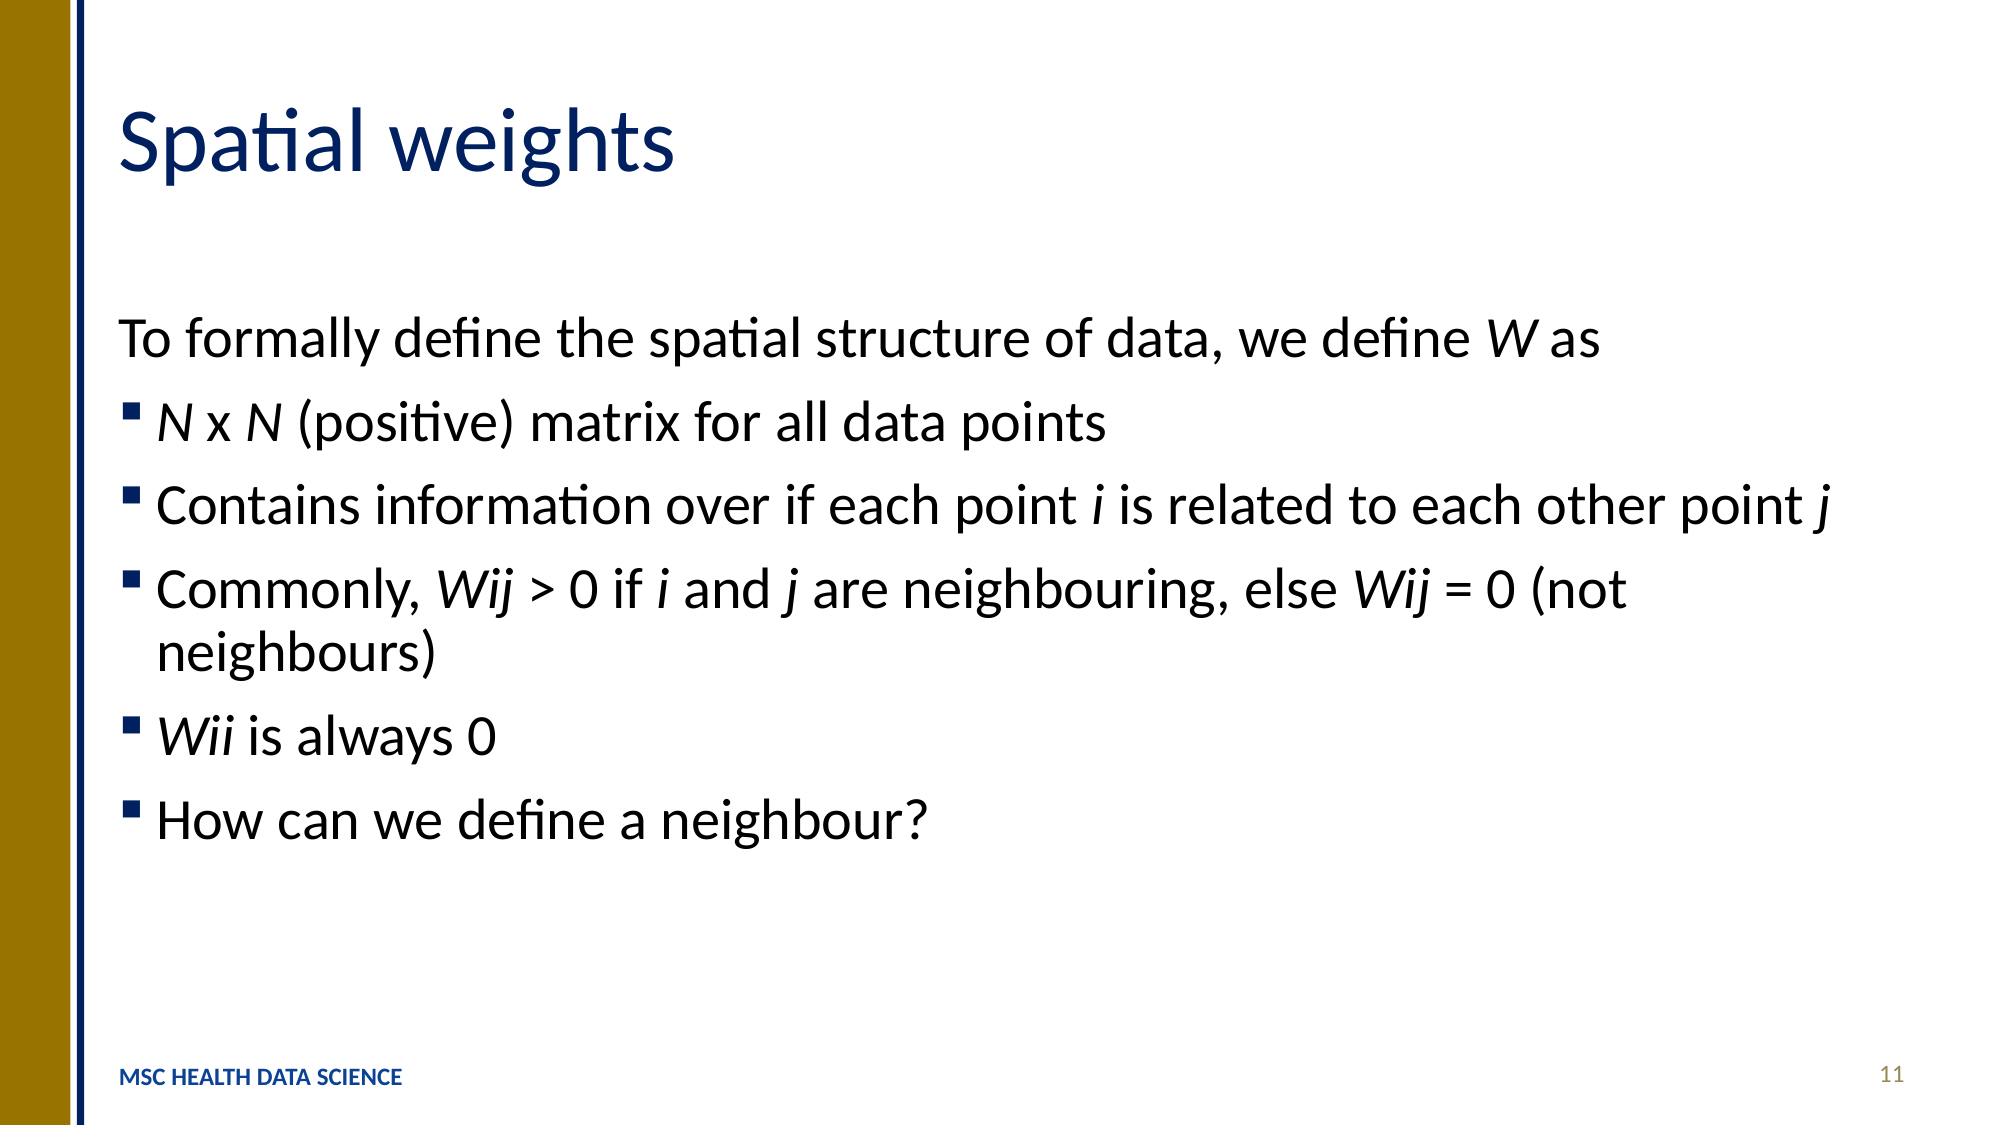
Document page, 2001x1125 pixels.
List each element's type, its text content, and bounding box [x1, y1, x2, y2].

footer MSC HEALTH DATA SCIENCE [103, 1045, 439, 1106]
list To formally define the spatial structure of data, we define W as N x N (positive) matrix for all data points Contains information over if each point i is related to each other point j Commonly, Wij > 0 if i and j are neighbouring, else Wij = 0 (not neighbours) Wii is always 0 How can we define a neighbour? [103, 299, 1920, 1014]
title Spatial weights [103, 32, 1920, 251]
slide_number 11 [1737, 1042, 1920, 1102]
